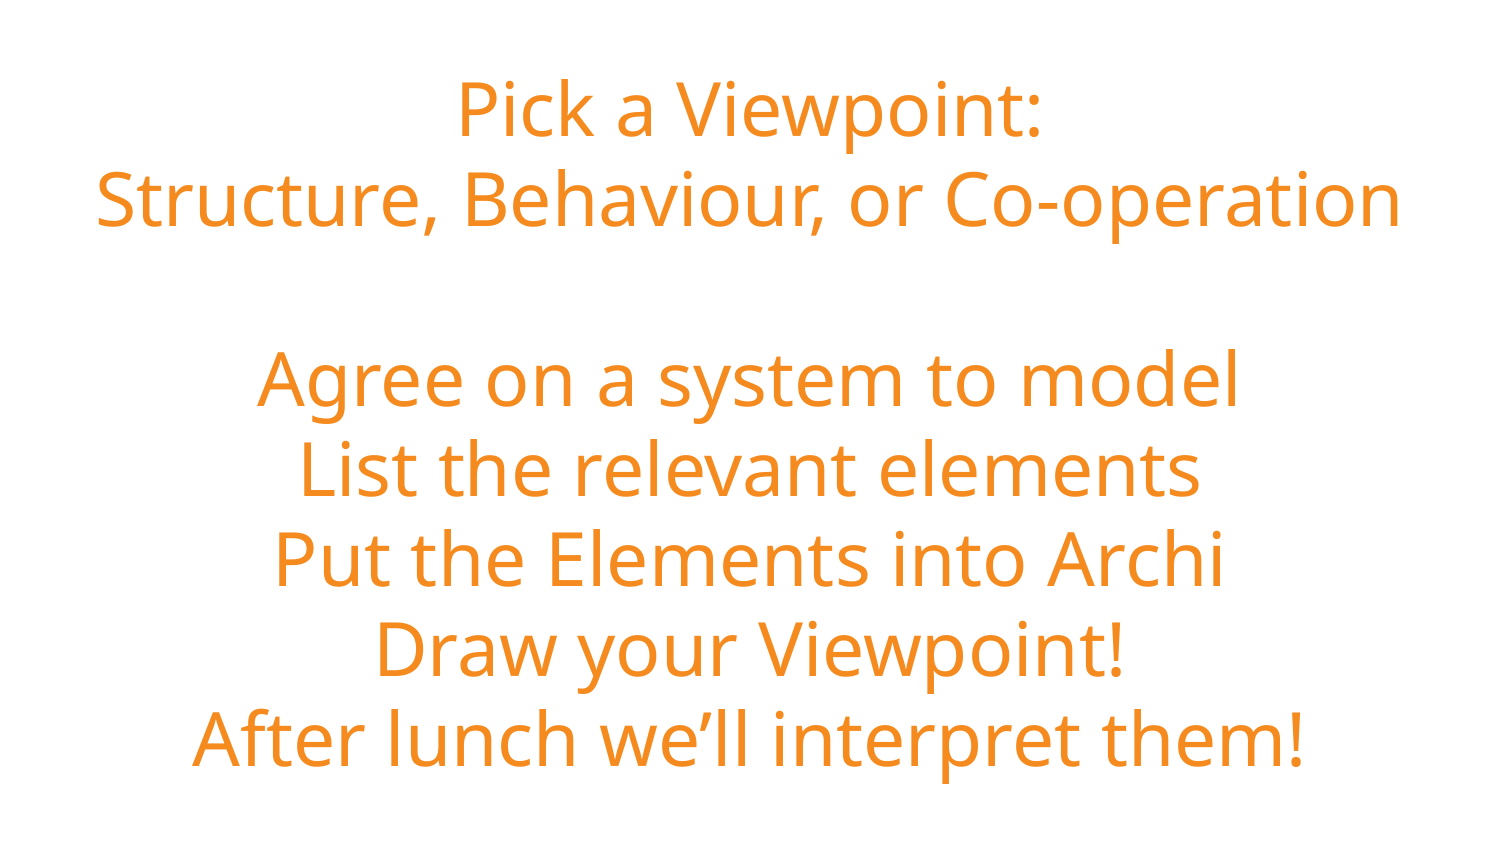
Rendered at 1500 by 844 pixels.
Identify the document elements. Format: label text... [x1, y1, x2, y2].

title Pick a Viewpoint: Structure, Behaviour, or Co-operation Agree on a system to model List the relevant elements Put the Elements into Archi Draw your Viewpoint! After lunch we’ll interpret them! [29, 32, 1471, 812]
